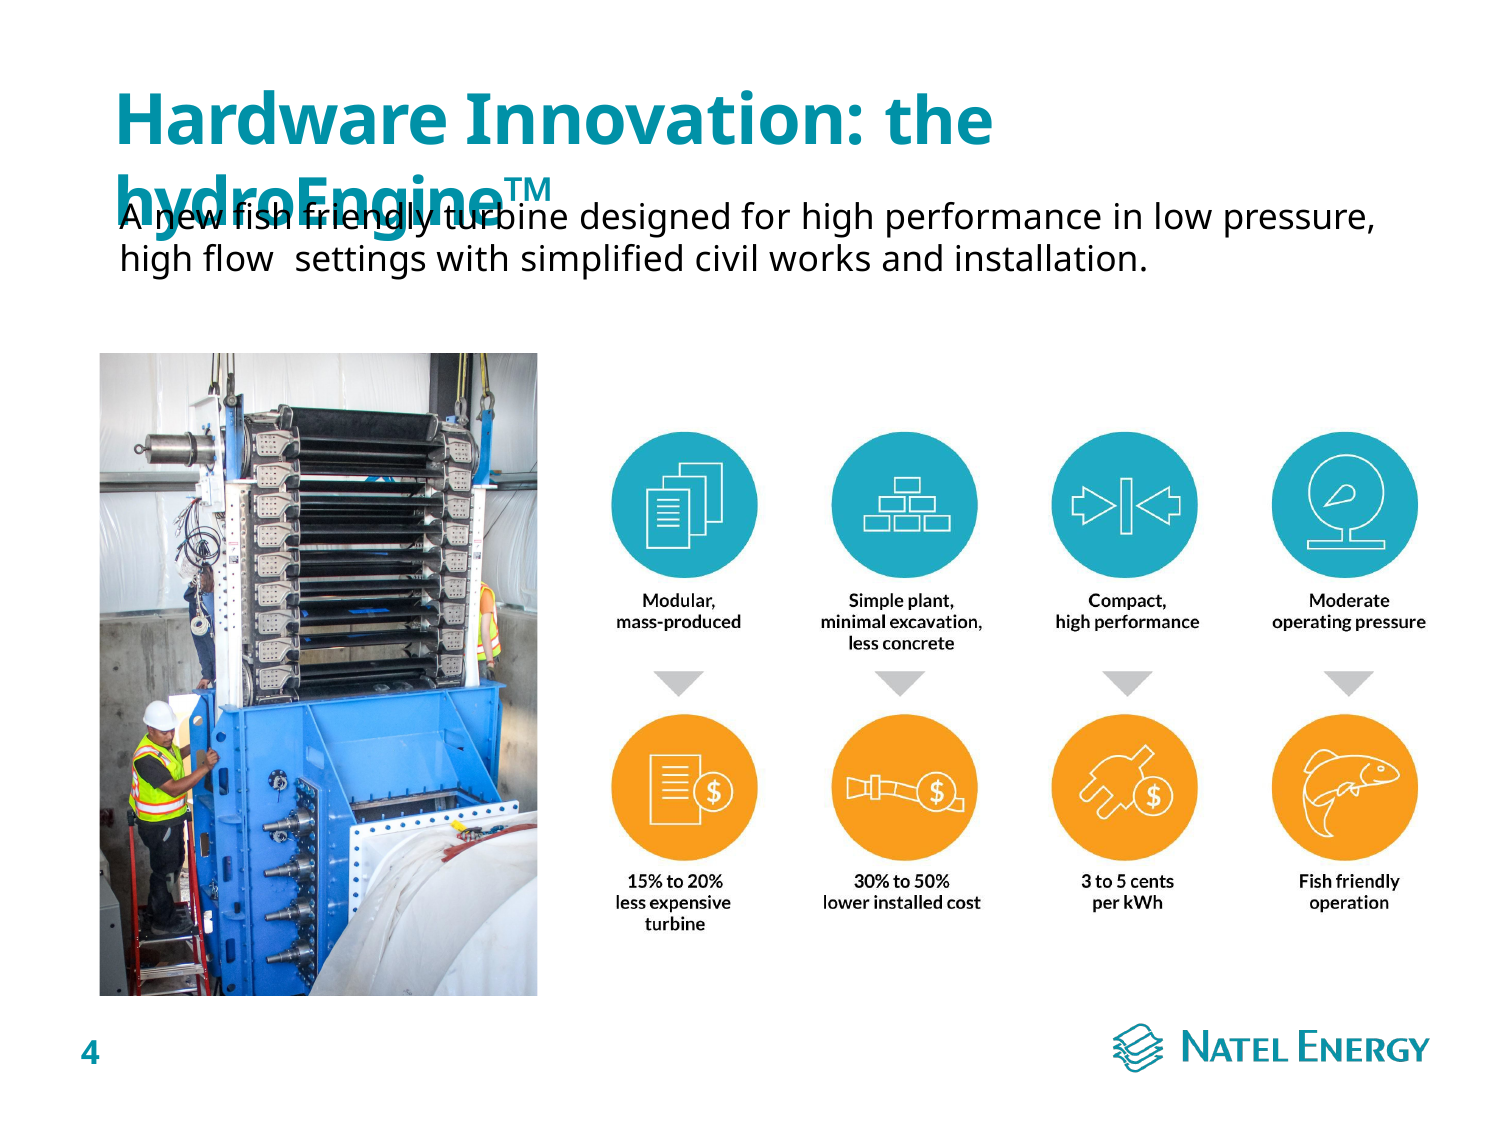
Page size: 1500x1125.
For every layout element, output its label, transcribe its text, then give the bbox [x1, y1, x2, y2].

text_box [99, 353, 538, 996]
text_box [1108, 1022, 1431, 1074]
slide_number 4 [76, 1029, 105, 1125]
text_box [541, 378, 1500, 987]
text_box A new fish friendly turbine designed for high performance in low pressure, high flow settings with simplified civil works and installation. [117, 190, 1405, 279]
text_box Hardware Innovation: the hydroEngine™ [111, 72, 1366, 240]
